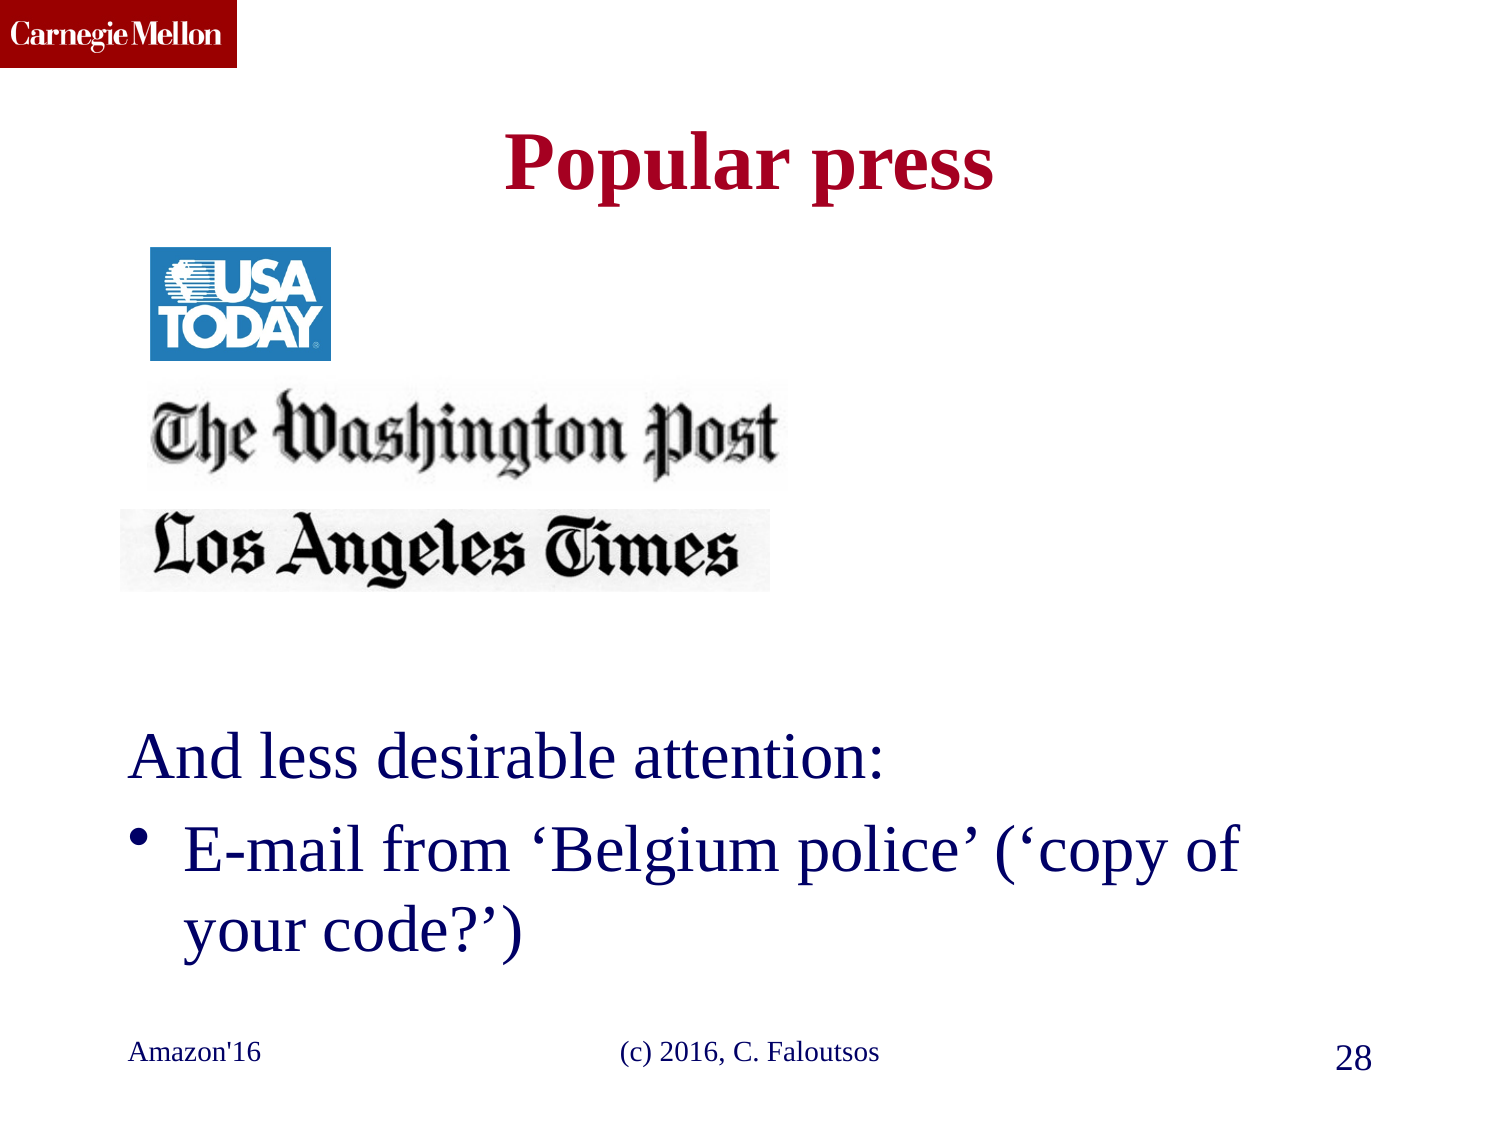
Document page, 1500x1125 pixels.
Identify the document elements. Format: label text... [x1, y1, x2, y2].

list And less desirable attention: E-mail from ‘Belgium police’ (‘copy of your code?’) [112, 237, 1388, 1001]
footer (c) 2016, C. Faloutsos [512, 1024, 988, 1101]
picture [0, 0, 237, 68]
slide_number 28 [1074, 1024, 1388, 1101]
slide_number Amazon'16 [112, 1024, 426, 1101]
picture [119, 246, 789, 592]
title Popular press [112, 99, 1388, 213]
